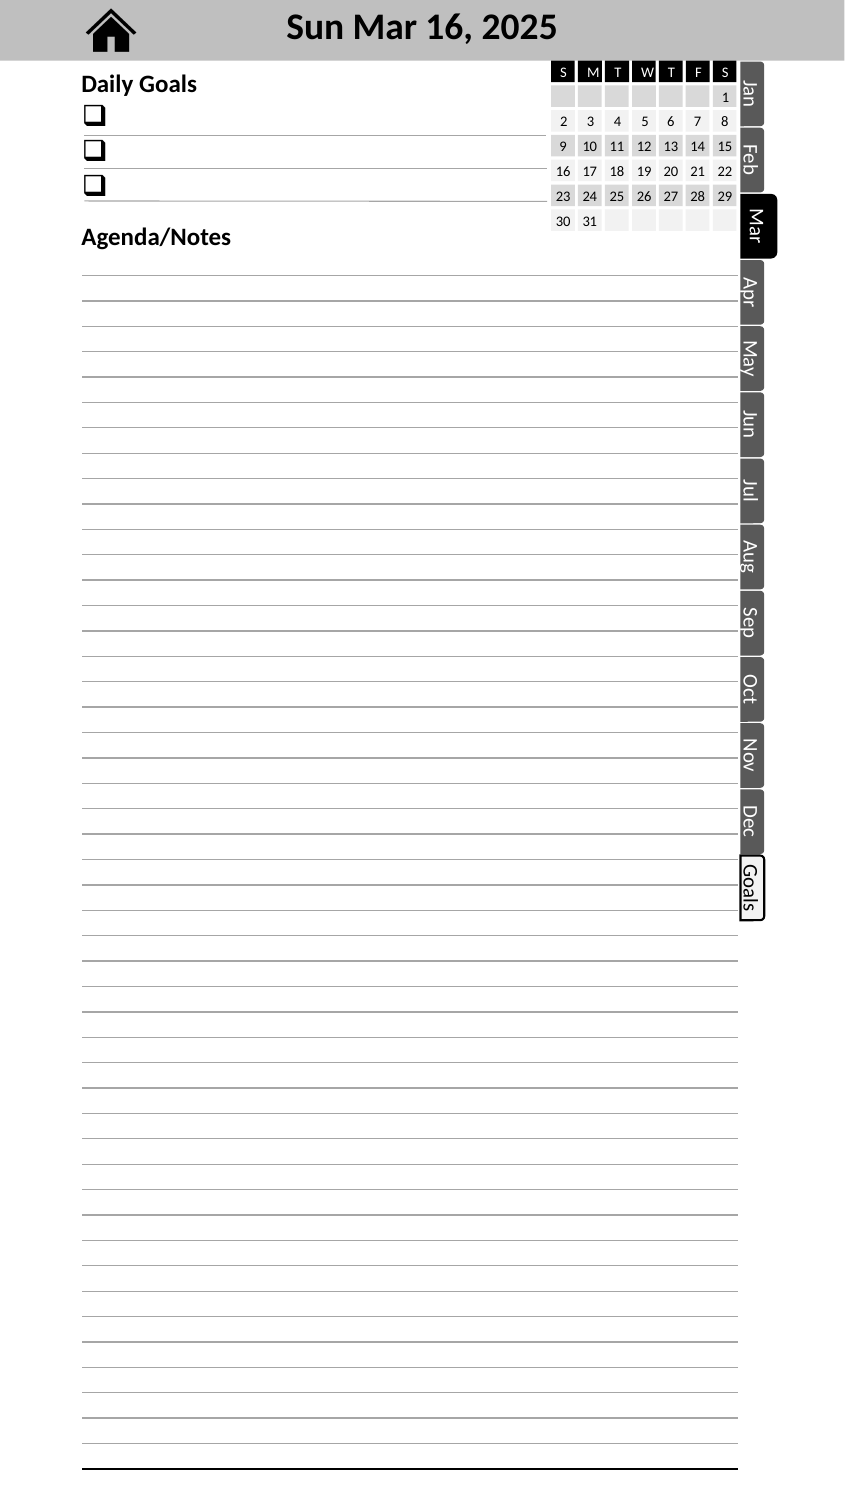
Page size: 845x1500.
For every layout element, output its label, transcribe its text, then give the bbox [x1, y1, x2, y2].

list Sun Mar 16, 2025 [190, 0, 655, 61]
picture [82, 1, 140, 59]
